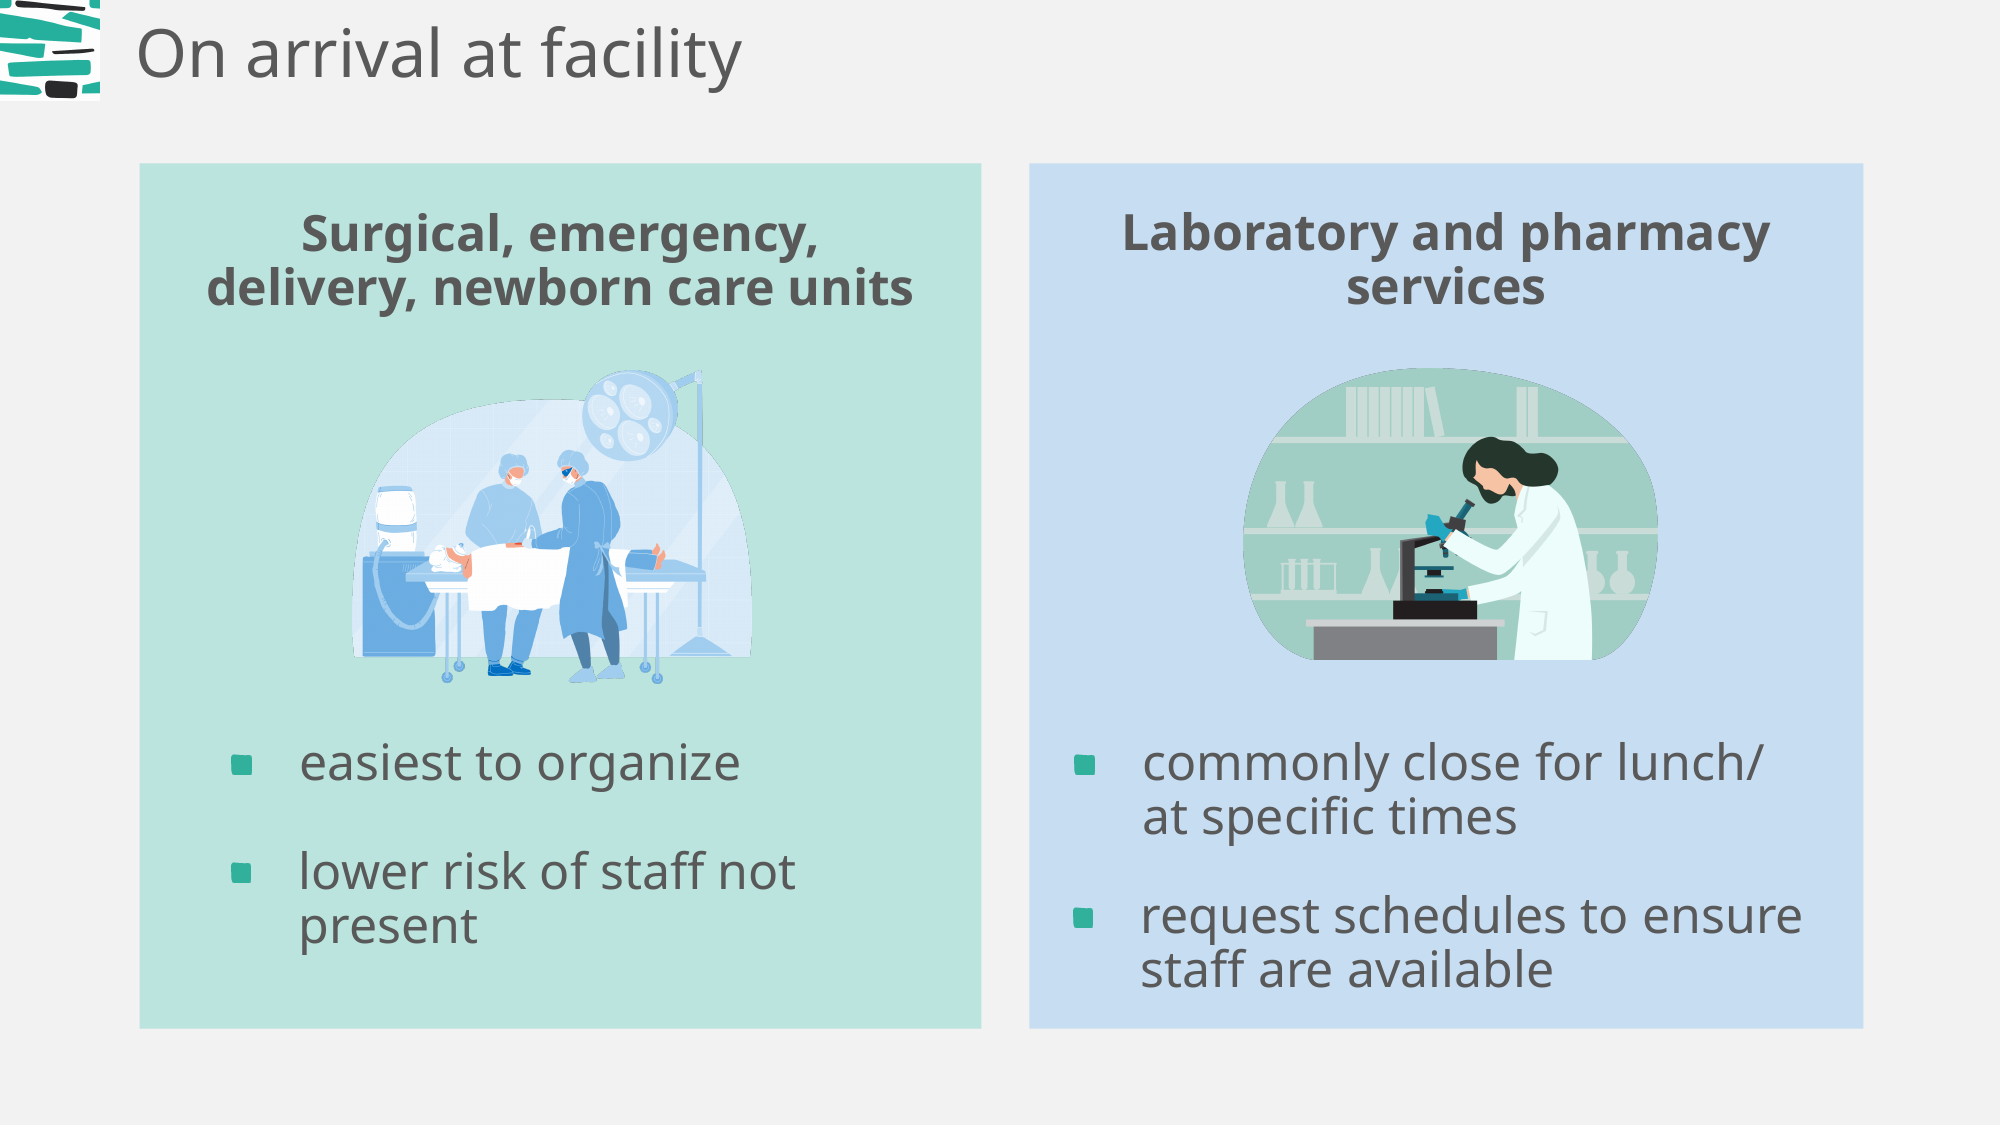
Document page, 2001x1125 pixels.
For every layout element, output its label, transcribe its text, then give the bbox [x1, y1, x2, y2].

picture [1243, 368, 1658, 660]
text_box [0, 0, 1765, 101]
picture [352, 370, 752, 684]
text_box Surgical, emergency, delivery, newborn care units [177, 200, 944, 324]
text_box commonly close for lunch/ at specific times [1127, 730, 1829, 854]
text_box lower risk of staff not present [283, 838, 982, 962]
picture [1073, 907, 1093, 928]
text_box easiest to organize [284, 730, 986, 800]
text_box Laboratory and pharmacy services [1063, 199, 1830, 323]
picture [1074, 754, 1095, 775]
text_box request schedules to ensure staff are available [1125, 882, 1838, 1006]
text_box [139, 163, 982, 1029]
picture [231, 754, 252, 775]
picture [231, 862, 251, 883]
text_box [1029, 163, 1864, 1029]
